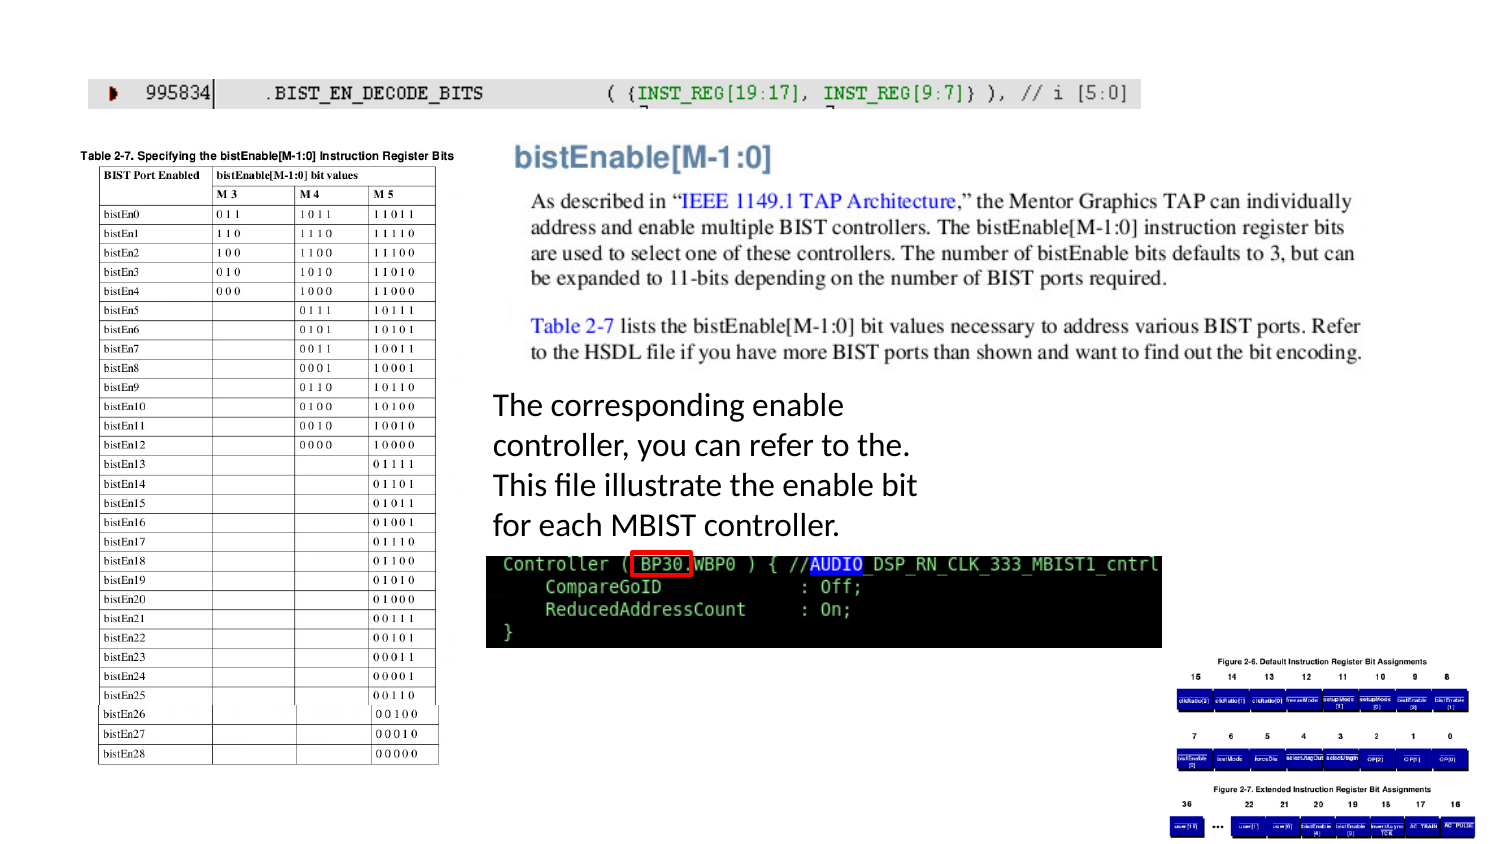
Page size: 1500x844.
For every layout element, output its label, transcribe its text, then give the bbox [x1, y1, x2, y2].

picture [501, 138, 1371, 376]
picture [1161, 651, 1484, 844]
picture [88, 79, 1141, 110]
picture [486, 555, 1162, 648]
text_box The corresponding enable controller, you can refer to the. This file illustrate the enable bit for each MBIST controller. [478, 375, 936, 551]
text_box [630, 550, 693, 554]
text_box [76, 147, 463, 767]
